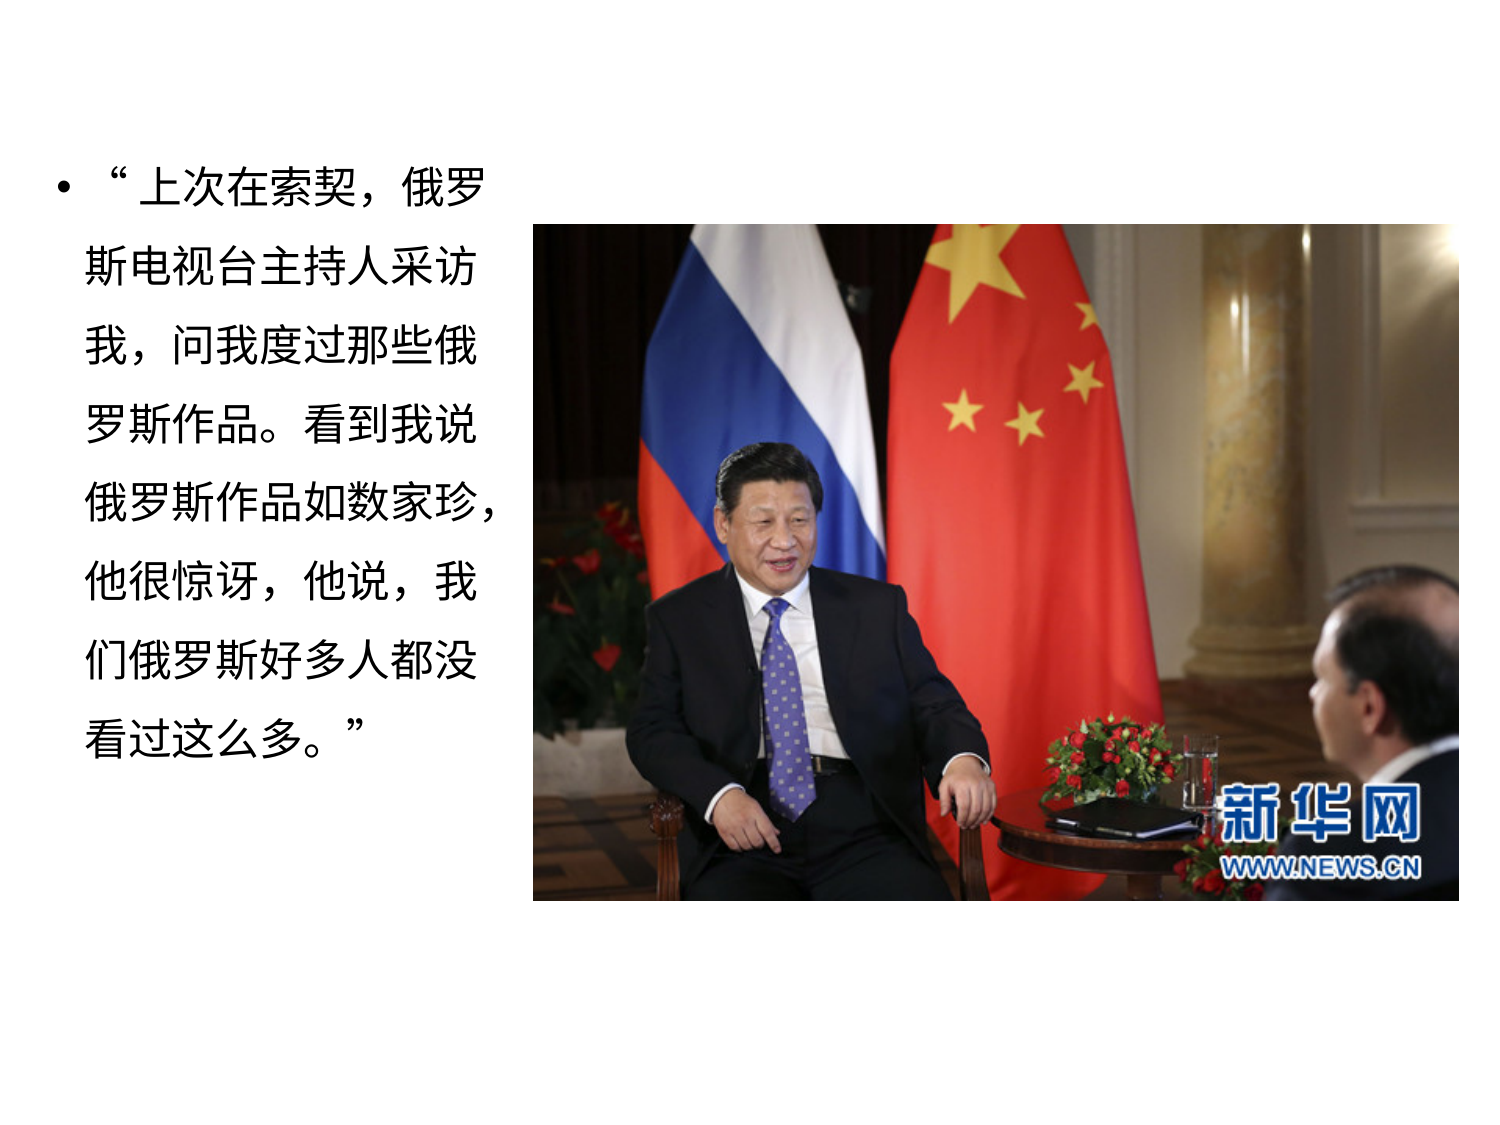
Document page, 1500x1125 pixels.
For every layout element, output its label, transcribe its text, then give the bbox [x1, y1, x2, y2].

picture [533, 224, 1459, 901]
list “上次在索契，俄罗斯电视台主持人采访我，问我度过那些俄罗斯作品。看到我说俄罗斯作品如数家珍，他很惊讶，他说，我们俄罗斯好多人都没看过这么多。” [41, 126, 535, 1049]
